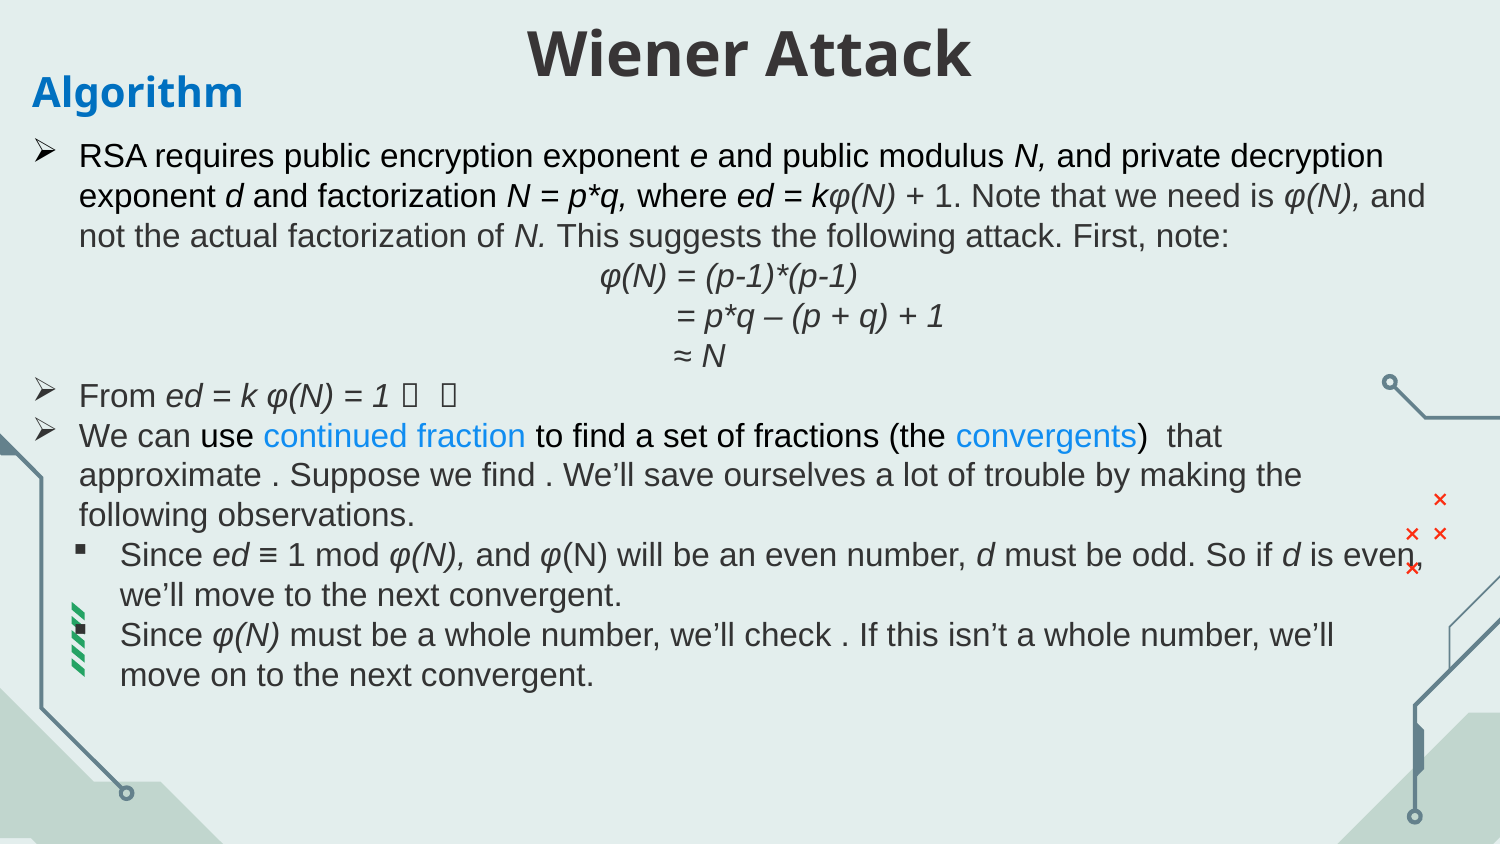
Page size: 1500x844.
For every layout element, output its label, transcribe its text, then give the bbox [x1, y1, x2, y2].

text_box Algorithm [17, 58, 349, 124]
title Wiener Attack [118, 0, 1382, 96]
